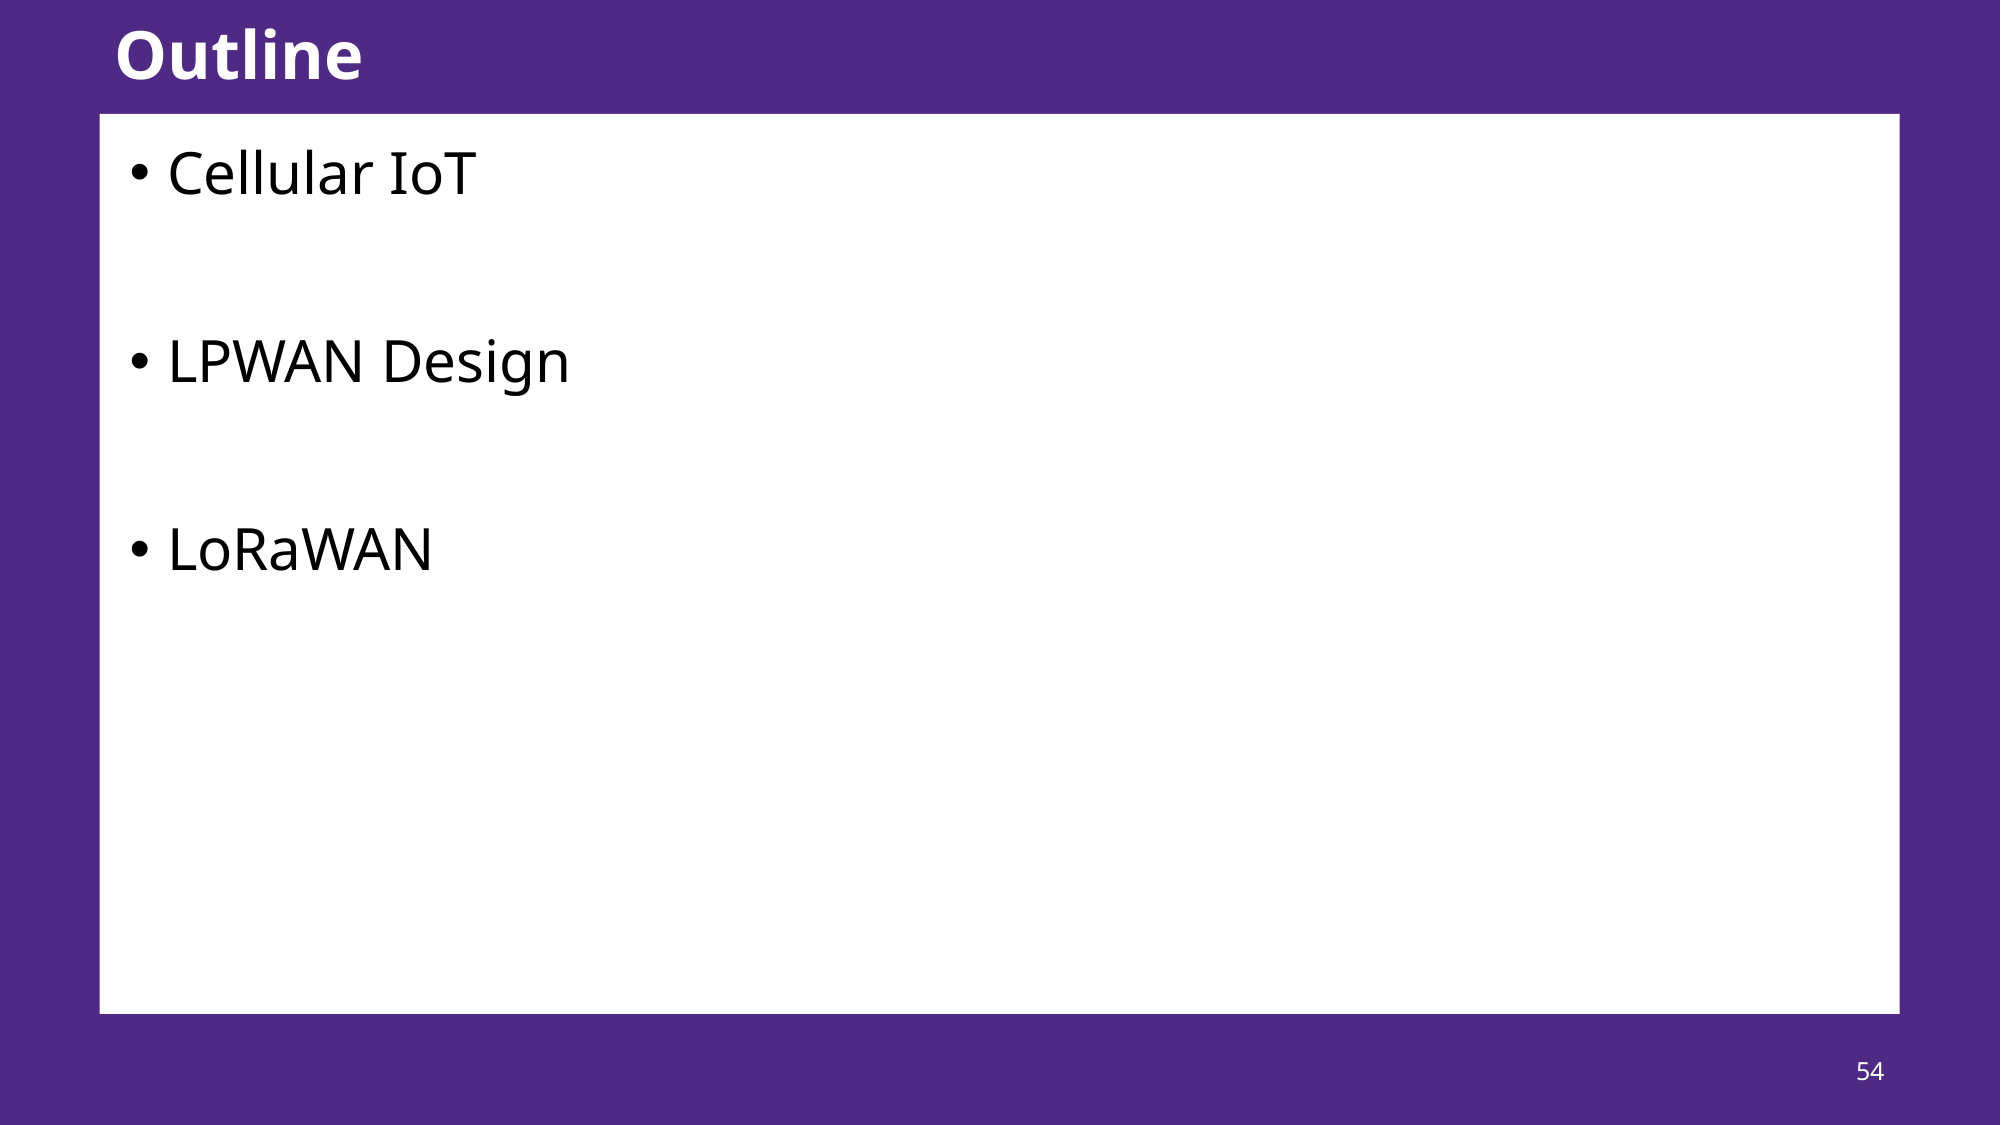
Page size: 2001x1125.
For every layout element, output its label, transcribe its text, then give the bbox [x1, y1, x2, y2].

list Cellular IoT LPWAN Design LoRaWAN [99, 114, 1900, 1014]
slide_number 54 [1749, 1042, 1900, 1103]
title Outline [99, 1, 1900, 114]
